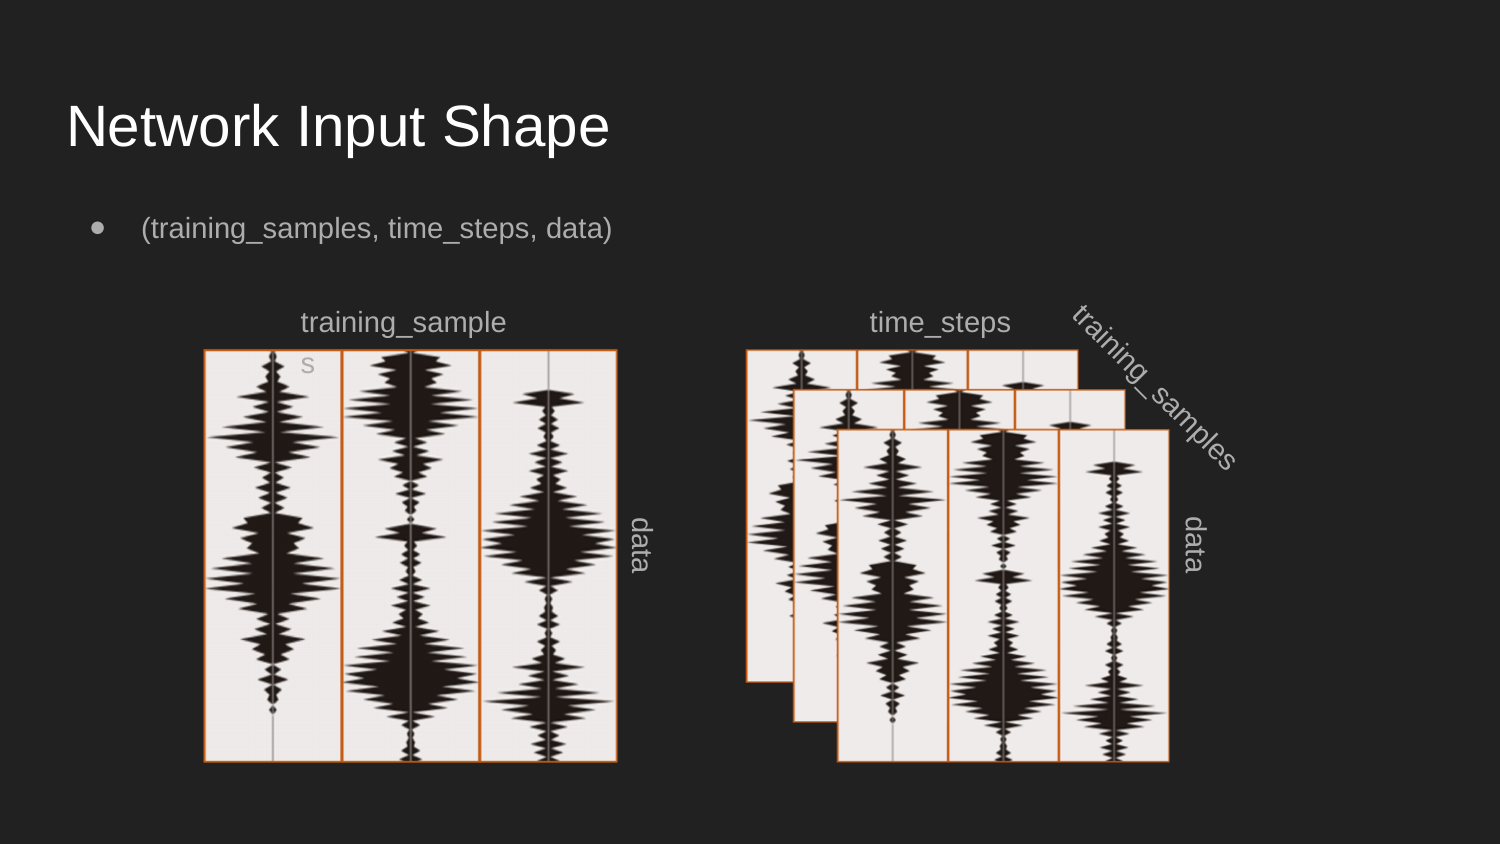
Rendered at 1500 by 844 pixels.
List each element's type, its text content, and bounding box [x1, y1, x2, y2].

list data [1176, 501, 1236, 610]
list training_samples [1052, 271, 1171, 347]
picture [202, 346, 620, 764]
title Network Input Shape [51, 72, 1449, 167]
list (training_samples, time_steps, data) [51, 189, 1449, 750]
picture [744, 347, 1172, 764]
list training_samples [1175, 351, 1298, 516]
list time_steps [854, 283, 1037, 346]
list training_samples [285, 283, 537, 344]
list data [624, 502, 682, 608]
